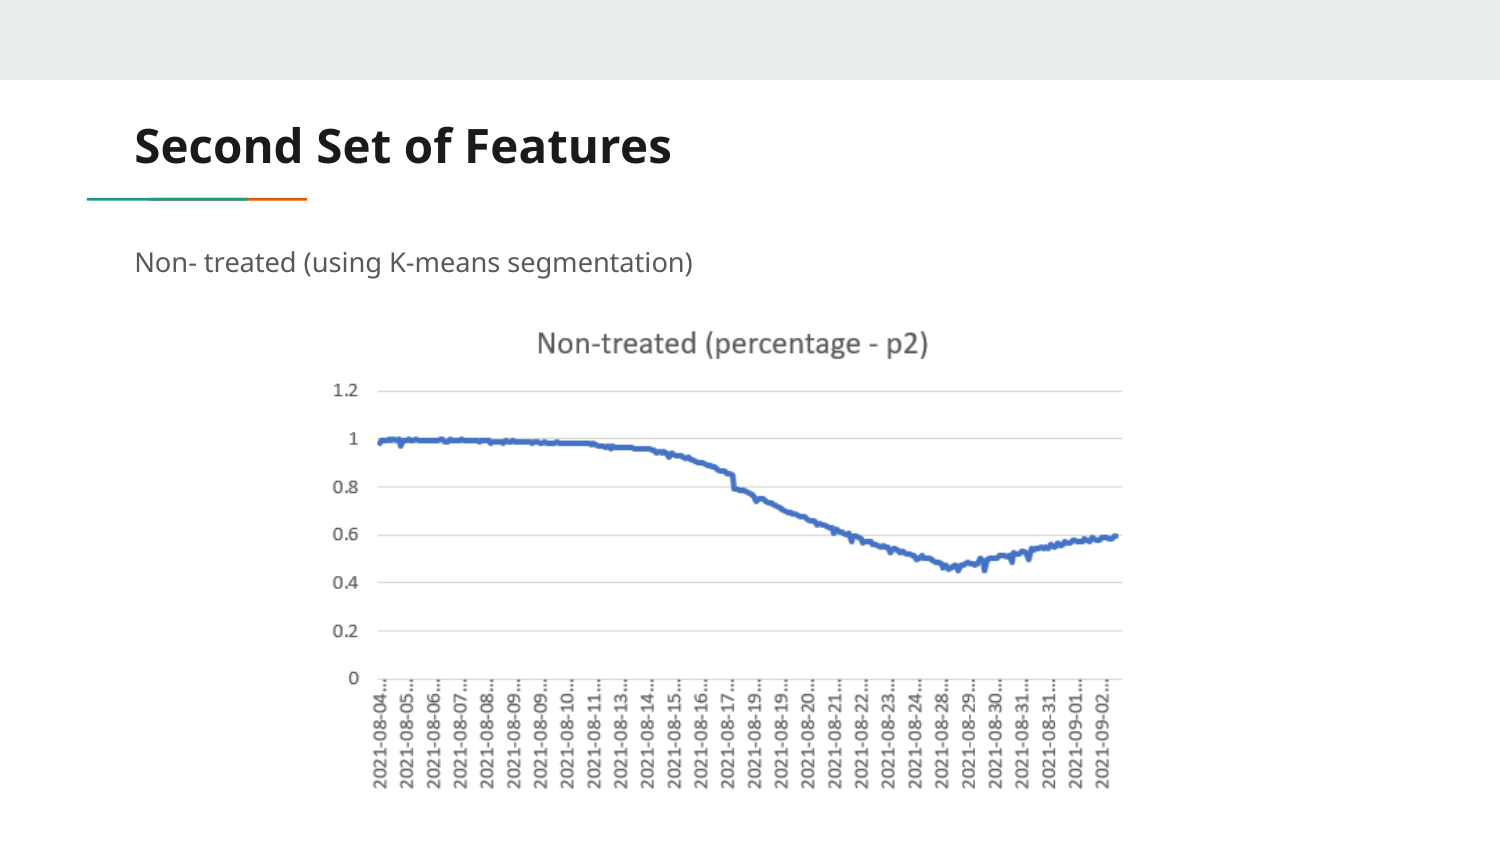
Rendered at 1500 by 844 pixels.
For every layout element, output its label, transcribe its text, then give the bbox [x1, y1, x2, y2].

picture [322, 312, 1142, 791]
title Second Set of Features [119, 100, 1381, 189]
list Non- treated (using K-means segmentation) [119, 225, 1381, 294]
